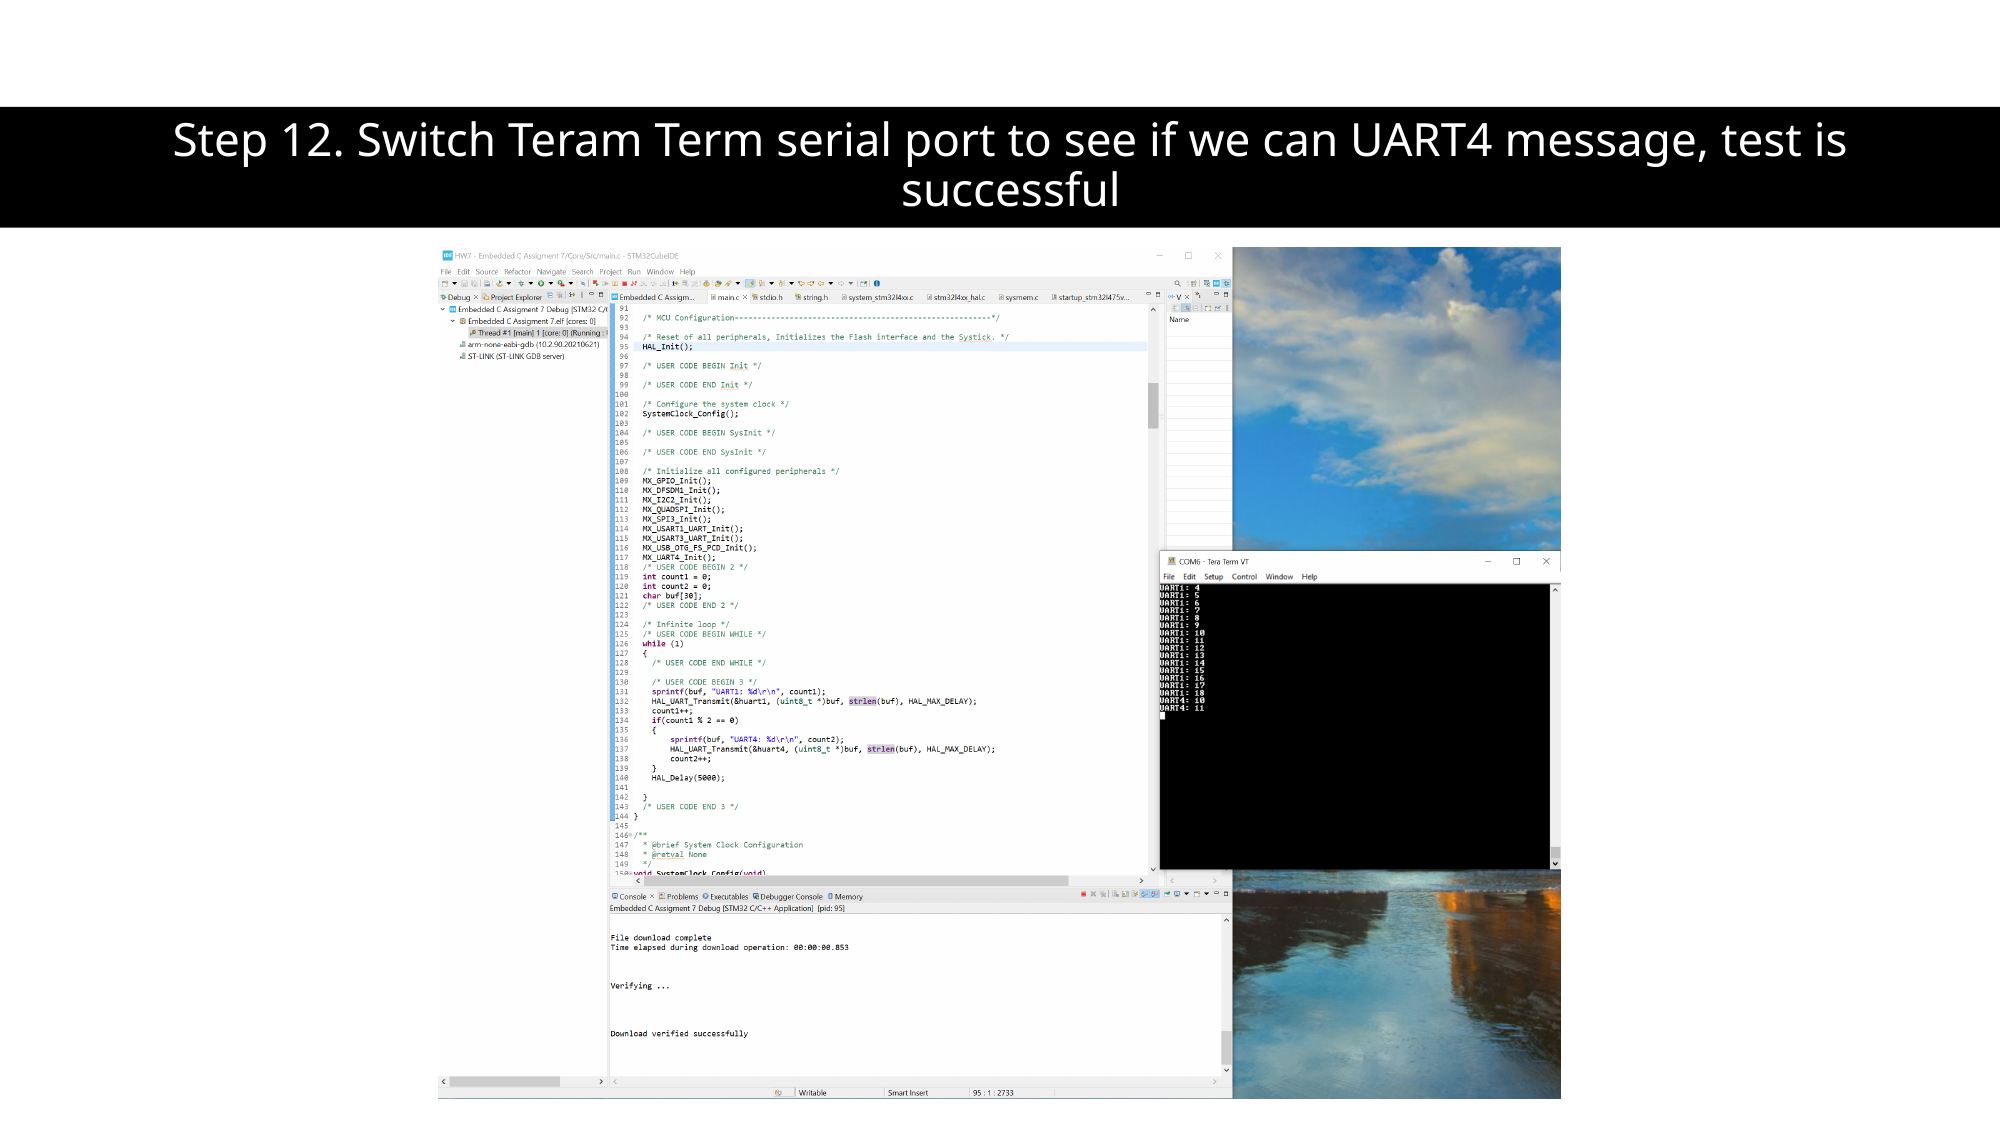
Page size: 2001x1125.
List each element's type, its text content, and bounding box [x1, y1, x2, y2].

text_box [0, 106, 2000, 229]
picture [438, 246, 1561, 1099]
title Step 12. Switch Teram Term serial port to see if we can UART4 message, test is successful [91, 105, 1931, 228]
